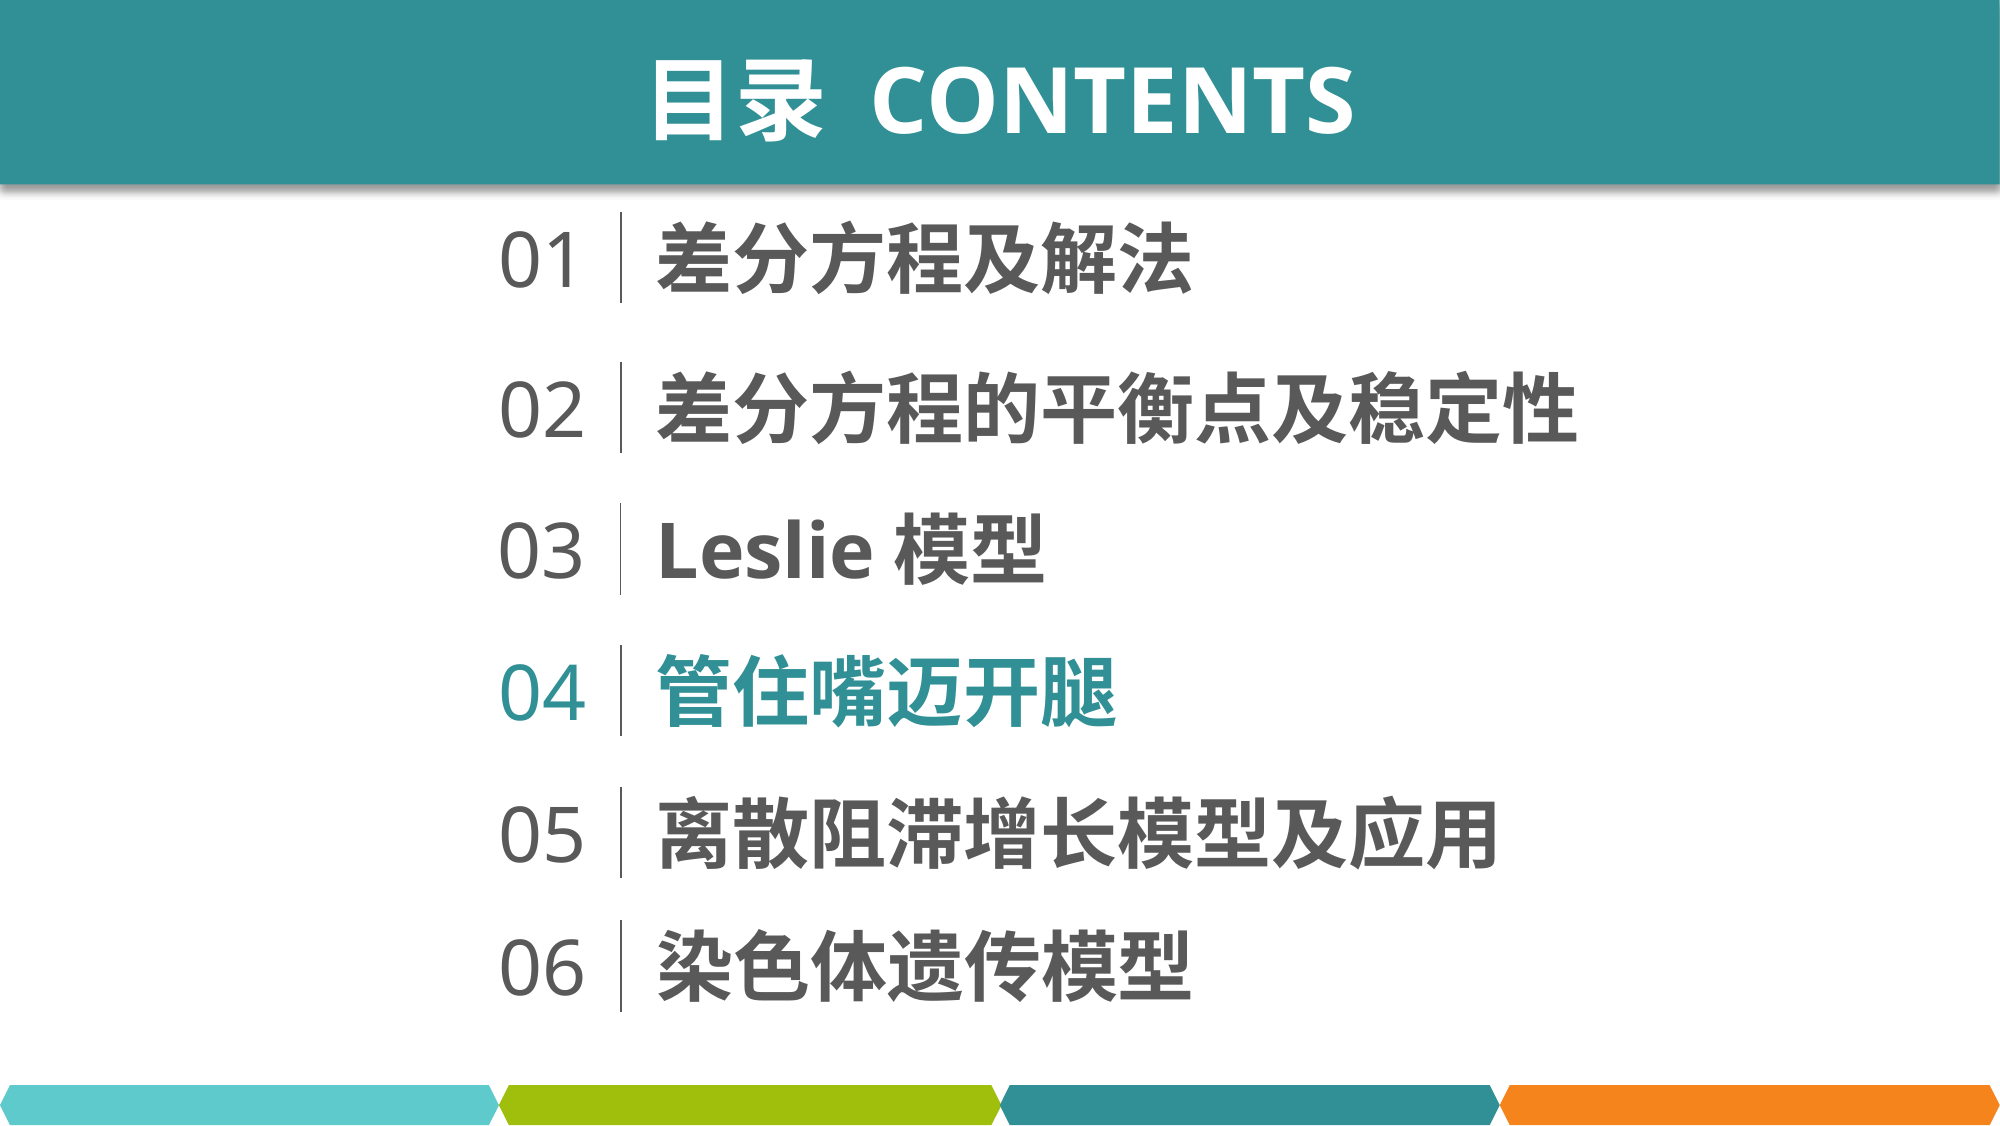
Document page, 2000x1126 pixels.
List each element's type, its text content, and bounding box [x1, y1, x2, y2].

text_box 目录 CONTENTS [628, 34, 1372, 160]
text_box 01 [476, 200, 608, 313]
text_box 02 [476, 349, 608, 463]
text_box 06 [476, 908, 609, 1022]
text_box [0, 1084, 2000, 1126]
text_box 差分方程及解法 [635, 200, 1744, 313]
text_box 05 [476, 775, 608, 888]
text_box 离散阻滞增长模型及应用 [635, 775, 1662, 888]
text_box 管住嘴迈开腿 [635, 633, 1662, 746]
text_box Leslie模型 [635, 491, 1661, 605]
text_box 差分方程的平衡点及稳定性 [635, 349, 1922, 463]
text_box 染色体遗传模型 [636, 908, 1662, 1022]
text_box [0, 0, 2000, 185]
text_box 03 [476, 491, 608, 605]
text_box 04 [476, 633, 608, 746]
